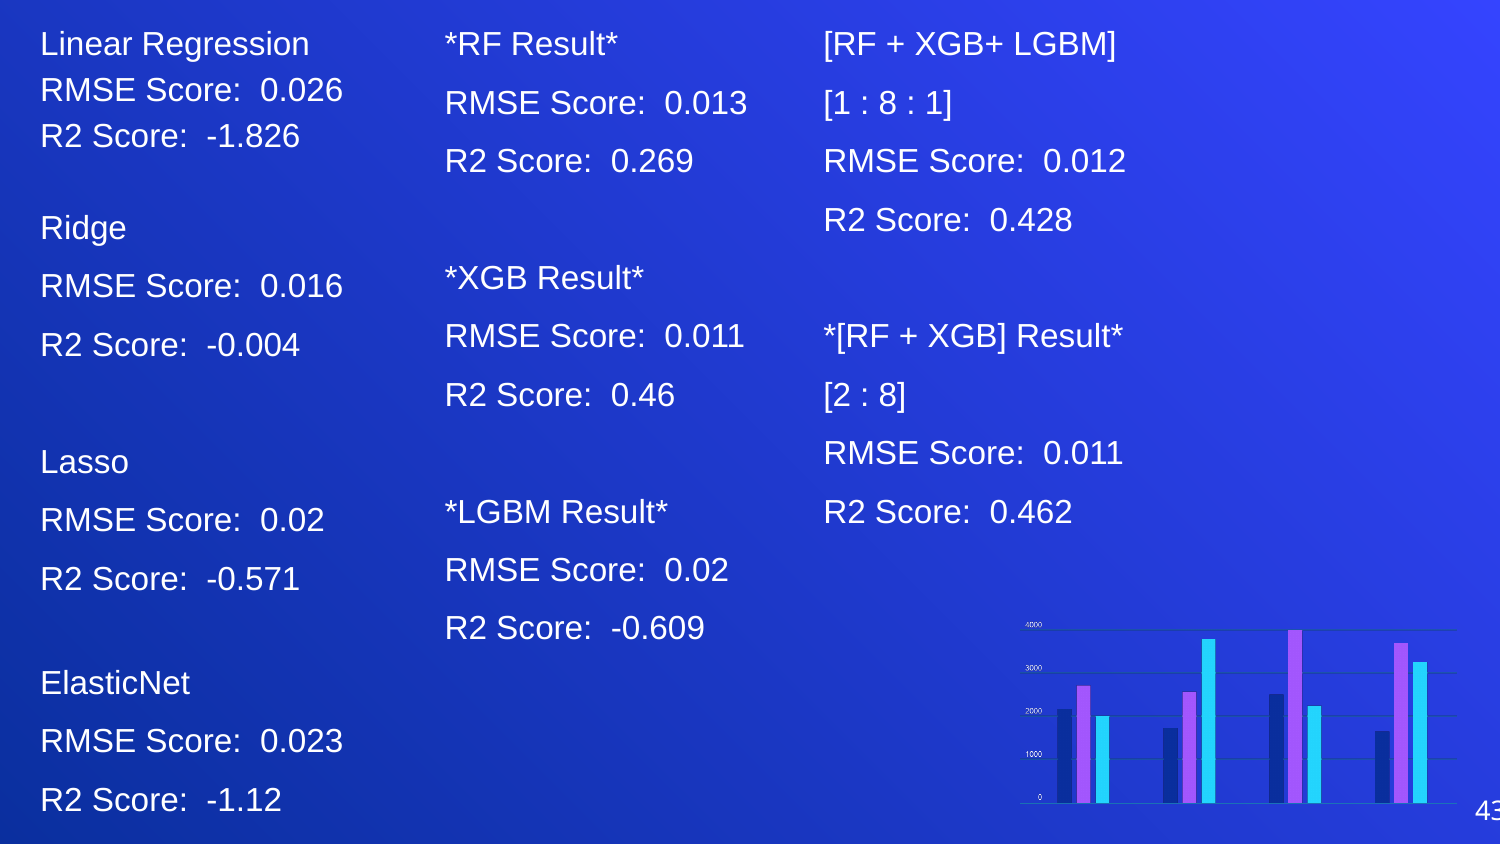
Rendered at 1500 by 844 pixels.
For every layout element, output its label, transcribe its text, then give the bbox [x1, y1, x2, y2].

text_box [RF + XGB+ LGBM] [1 : 8 : 1] RMSE Score: 0.012 R2 Score: 0.428 *[RF + XGB] Result* [2 : 8] RMSE Score: 0.011 R2 Score: 0.462 [823, 16, 1228, 828]
text_box *RF Result* RMSE Score: 0.013 R2 Score: 0.269 *XGB Result* RMSE Score: 0.011 R2 Score: 0.46 *LGBM Result* RMSE Score: 0.02 R2 Score: -0.609 [444, 16, 823, 828]
text_box Linear Regression RMSE Score: 0.026 R2 Score: -1.826 Ridge RMSE Score: 0.016 R2 Score: -0.004 Lasso RMSE Score: 0.02 R2 Score: -0.571 ElasticNet RMSE Score: 0.023 R2 Score: -1.12 [40, 16, 444, 828]
slide_number 43 [1416, 779, 1500, 844]
picture [1020, 620, 1458, 804]
